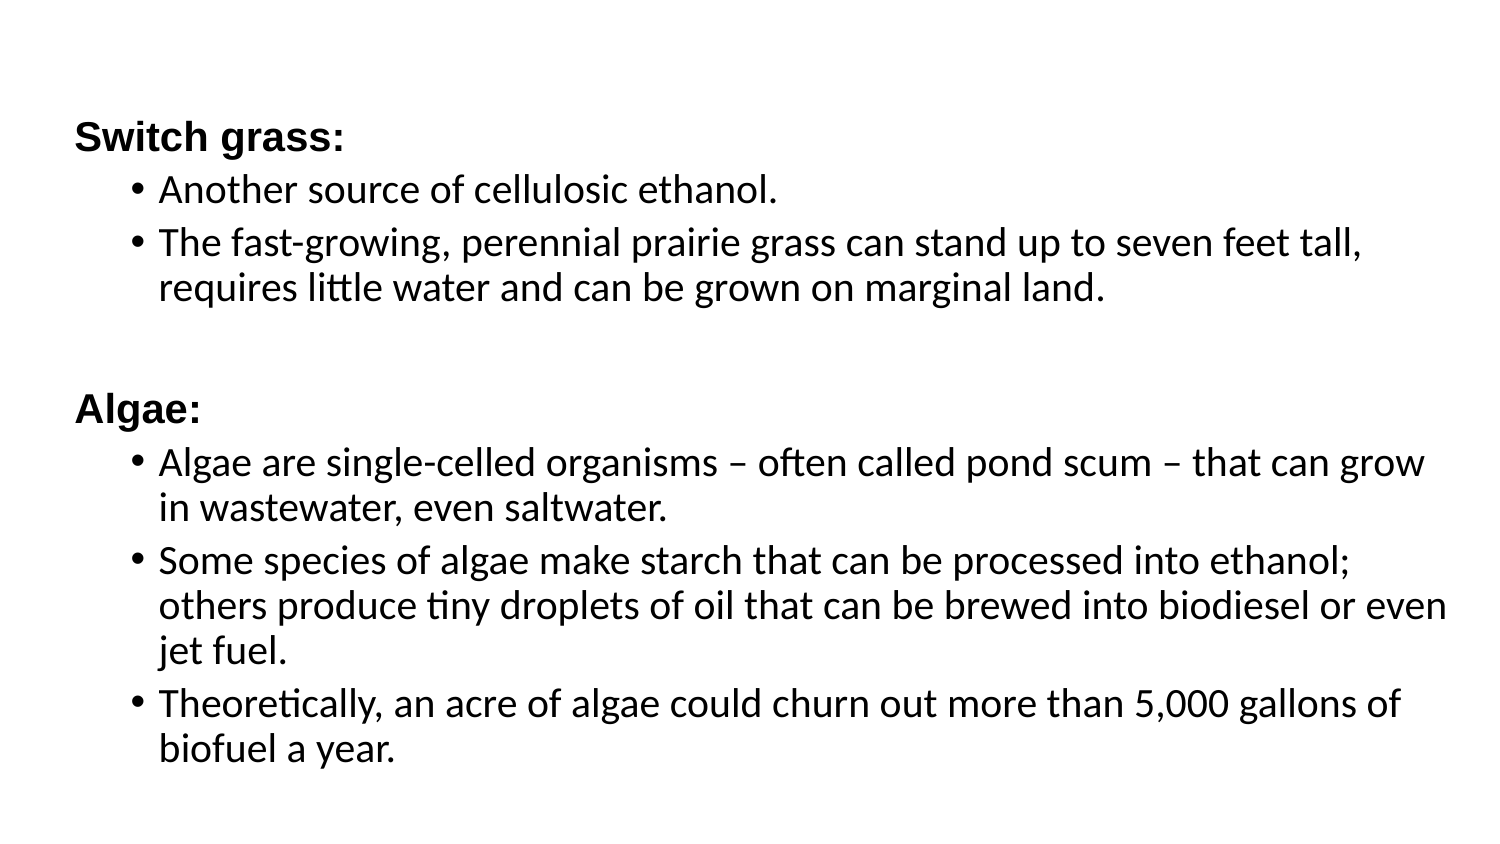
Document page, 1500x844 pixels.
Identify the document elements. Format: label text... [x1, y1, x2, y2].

list Switch grass: Another source of cellulosic ethanol. The fast-growing, perennial prairie grass can stand up to seven feet tall, requires little water and can be grown on marginal land. Algae: Algae are single-celled organisms – often called pond scum – that can grow in wastewater, even saltwater. Some species of algae make starch that can be processed into ethanol; others produce tiny droplets of oil that can be brewed into biodiesel or even jet fuel. Theoretically, an acre of algae could churn out more than 5,000 gallons of biofuel a year. [59, 41, 1467, 818]
